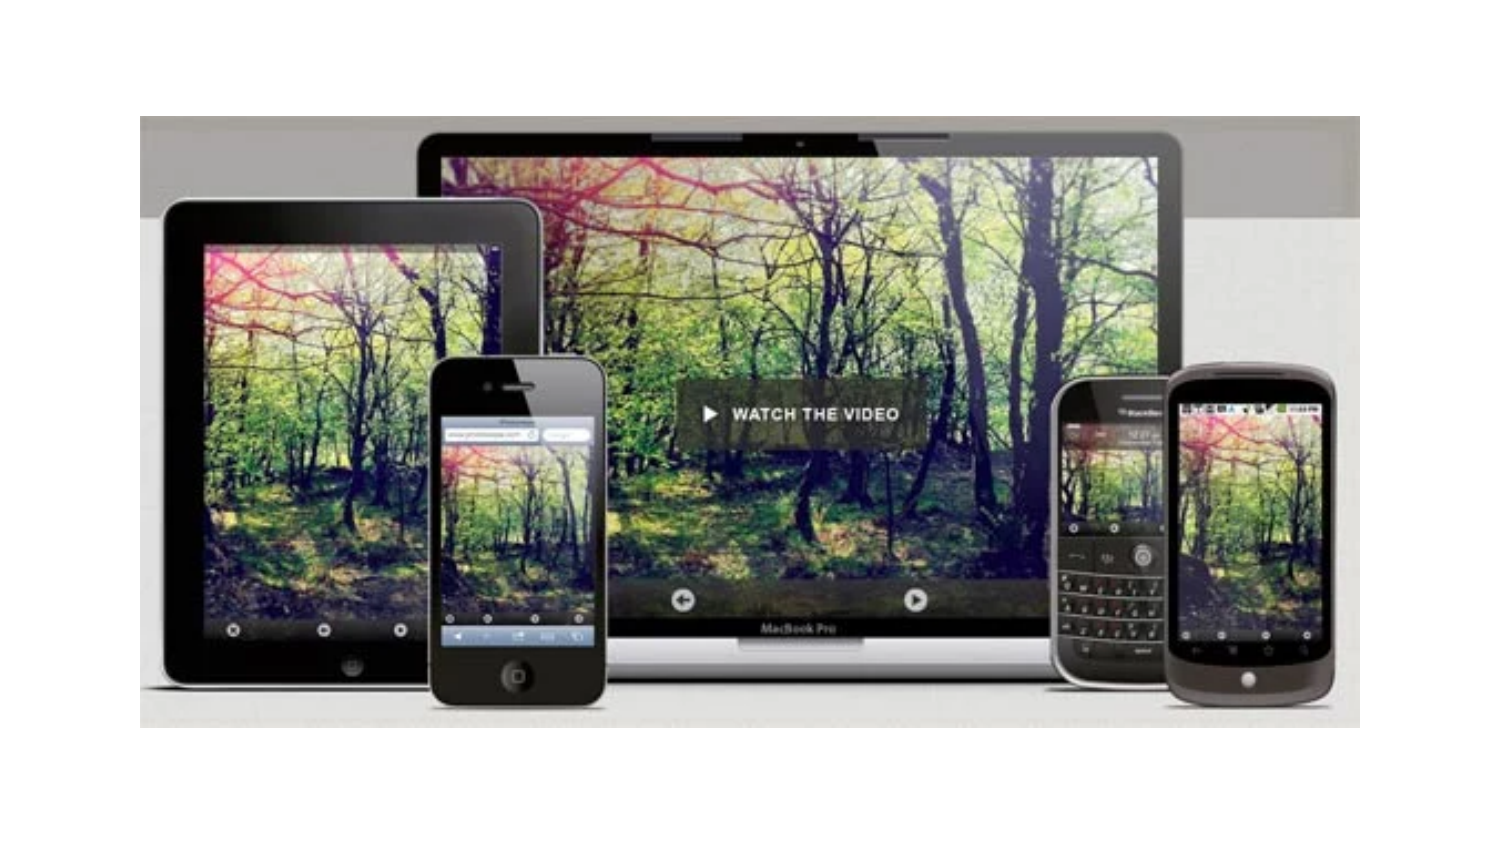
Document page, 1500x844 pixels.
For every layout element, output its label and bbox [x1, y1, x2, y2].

picture [140, 115, 1360, 728]
